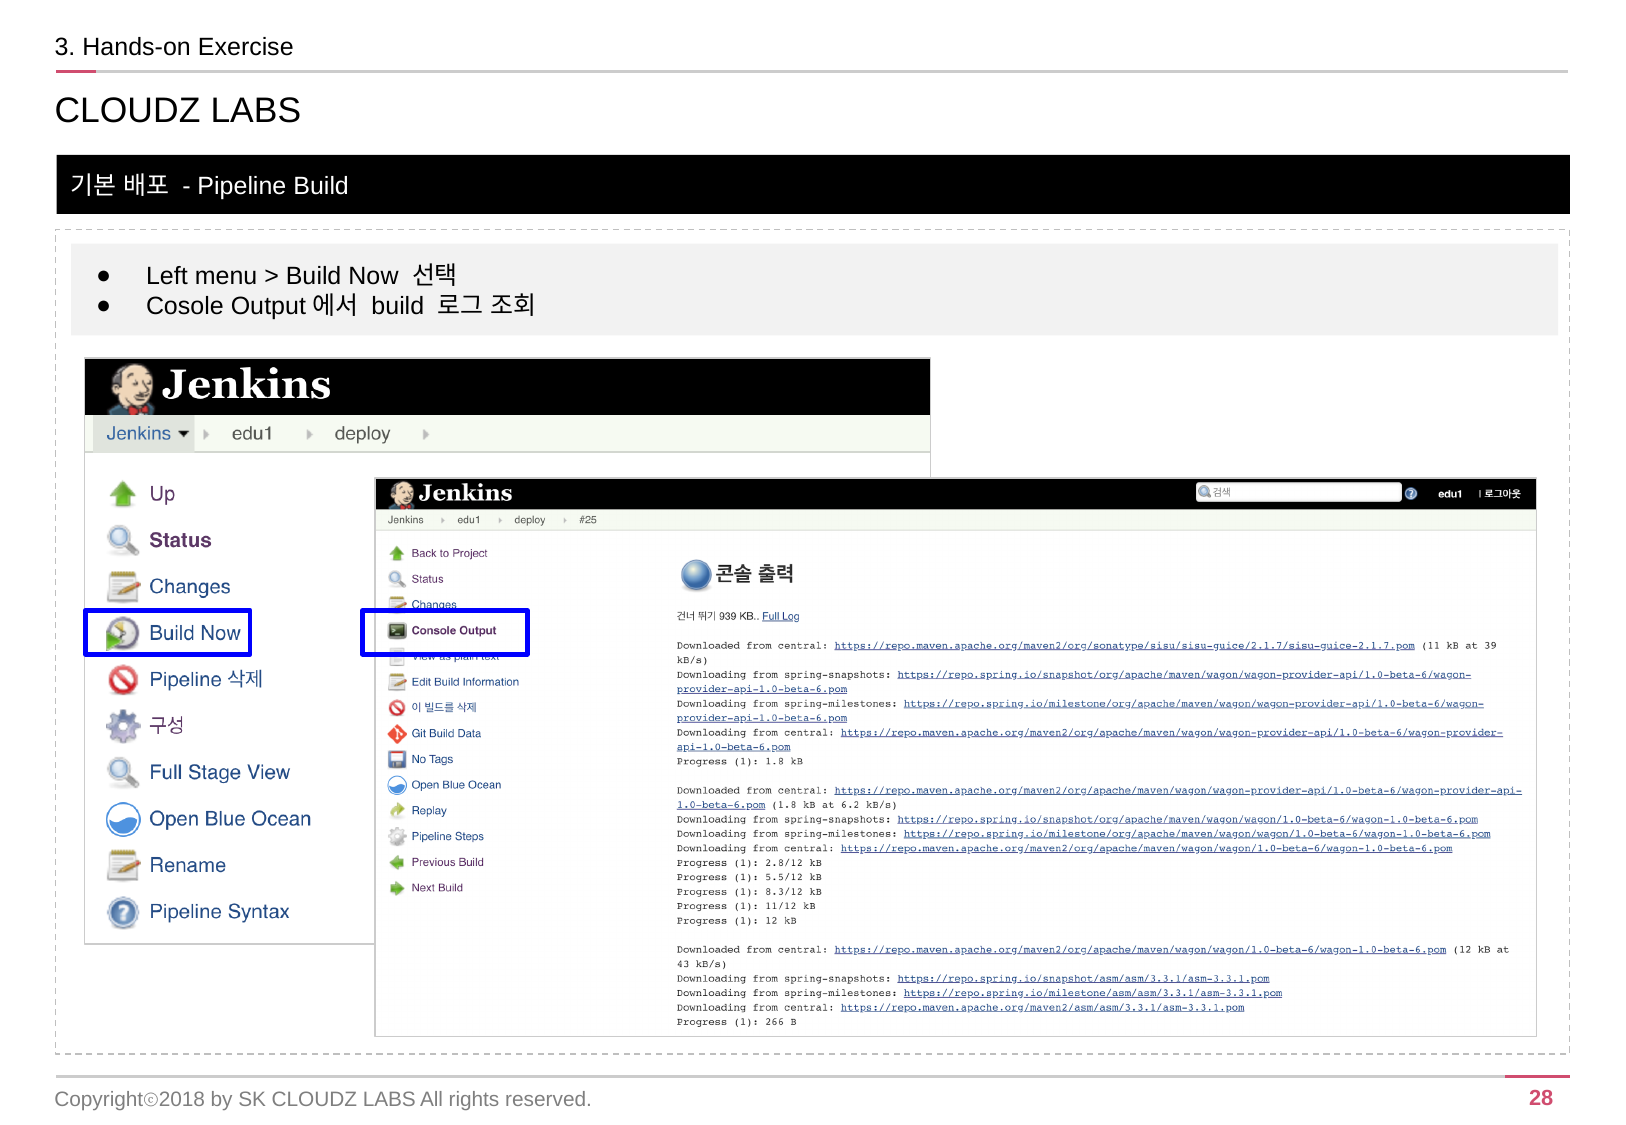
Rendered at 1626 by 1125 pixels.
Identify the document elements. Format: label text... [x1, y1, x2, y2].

footer Copyrightⓒ2018 by SK CLOUDZ LABS All rights reserved. [39, 1072, 895, 1124]
list 3. Hands-on Exercise [40, 30, 937, 78]
list CLOUDZ LABS [40, 79, 1569, 144]
list Left menu > Build Now 선택 Cosole Output에서 build 로그 조회 [71, 243, 1559, 336]
picture [85, 358, 1537, 1037]
list 기본 배포 - Pipeline Build [56, 154, 1570, 214]
